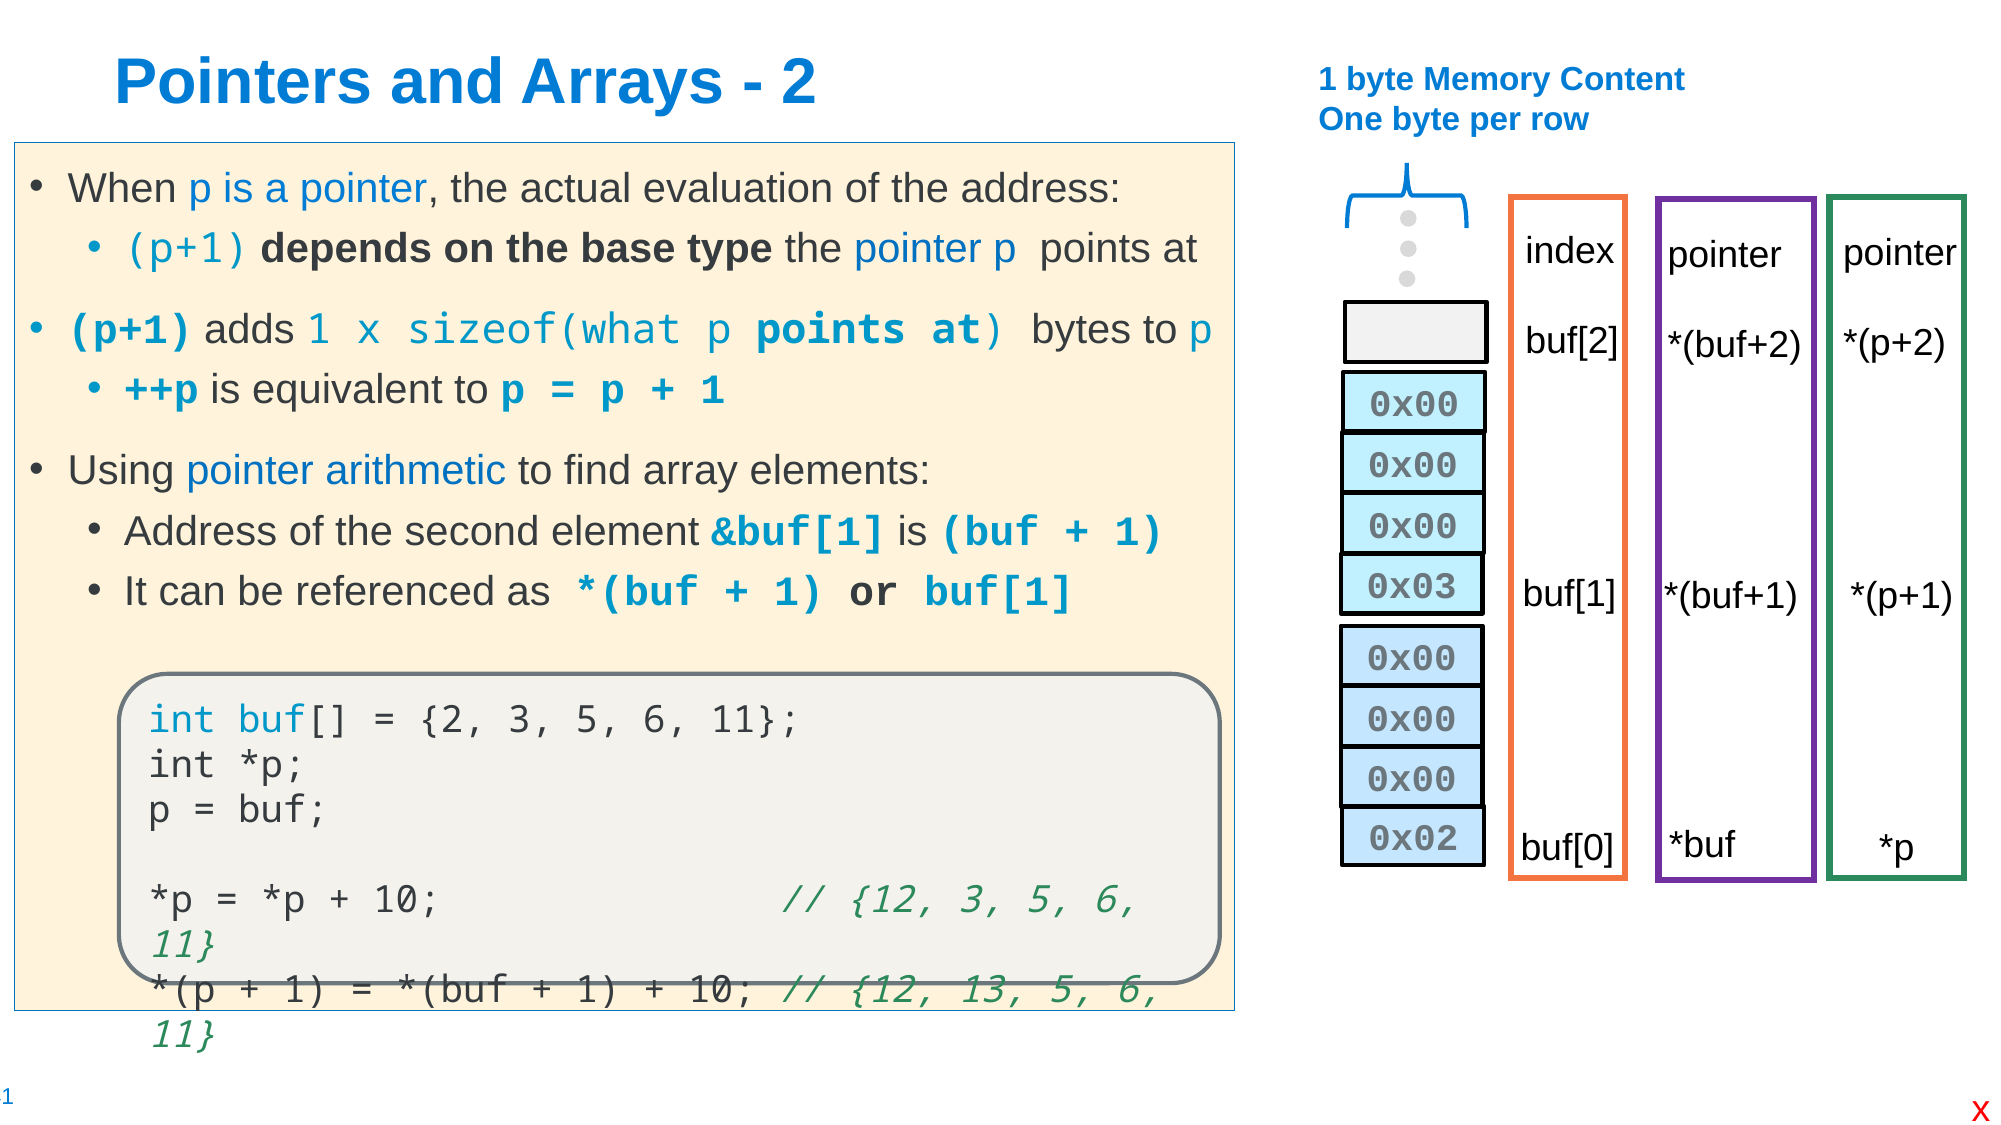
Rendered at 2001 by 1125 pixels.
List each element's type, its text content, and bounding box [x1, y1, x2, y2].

text_box 0x00 [1341, 432, 1484, 493]
text_box 0x00 [1340, 746, 1483, 807]
text_box int buf[] = {2, 3, 5, 6, 11}; int *p; p = buf; *p = *p + 10; // {12, 3, 5, 6, 11} *(p + 1) = *(buf + 1) + 10; // {12, 13, 5, 6, 11} [118, 673, 1220, 984]
text_box 0x02 [1342, 805, 1485, 866]
title Pointers and Arrays - 2 [99, 54, 1270, 126]
text_box [1346, 162, 1468, 229]
text_box x [1956, 1076, 2000, 1125]
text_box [1648, 223, 1818, 873]
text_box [1505, 218, 1635, 877]
text_box 0x00 [1341, 493, 1484, 553]
text_box 1 byte Memory Content One byte per row [1303, 50, 1701, 145]
text_box 0x00 [1340, 686, 1483, 746]
text_box 0x00 [1340, 625, 1483, 686]
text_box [1511, 197, 1964, 881]
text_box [1399, 210, 1416, 286]
text_box 0x03 [1340, 553, 1483, 614]
text_box [1344, 301, 1487, 363]
list When p is a pointer, the actual evaluation of the address: (p+1) depends on the base type the pointer p points at (p+1) adds 1 x sizeof(what p points at) bytes to p ++p is equivalent to p = p + 1 Using pointer arithmetic to find array elements: Address of the second element &buf[1] is (buf + 1) It can be referenced as *(buf + 1) or buf[1] [14, 142, 1235, 1011]
text_box 0x00 [1343, 371, 1486, 432]
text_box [1827, 220, 1974, 877]
